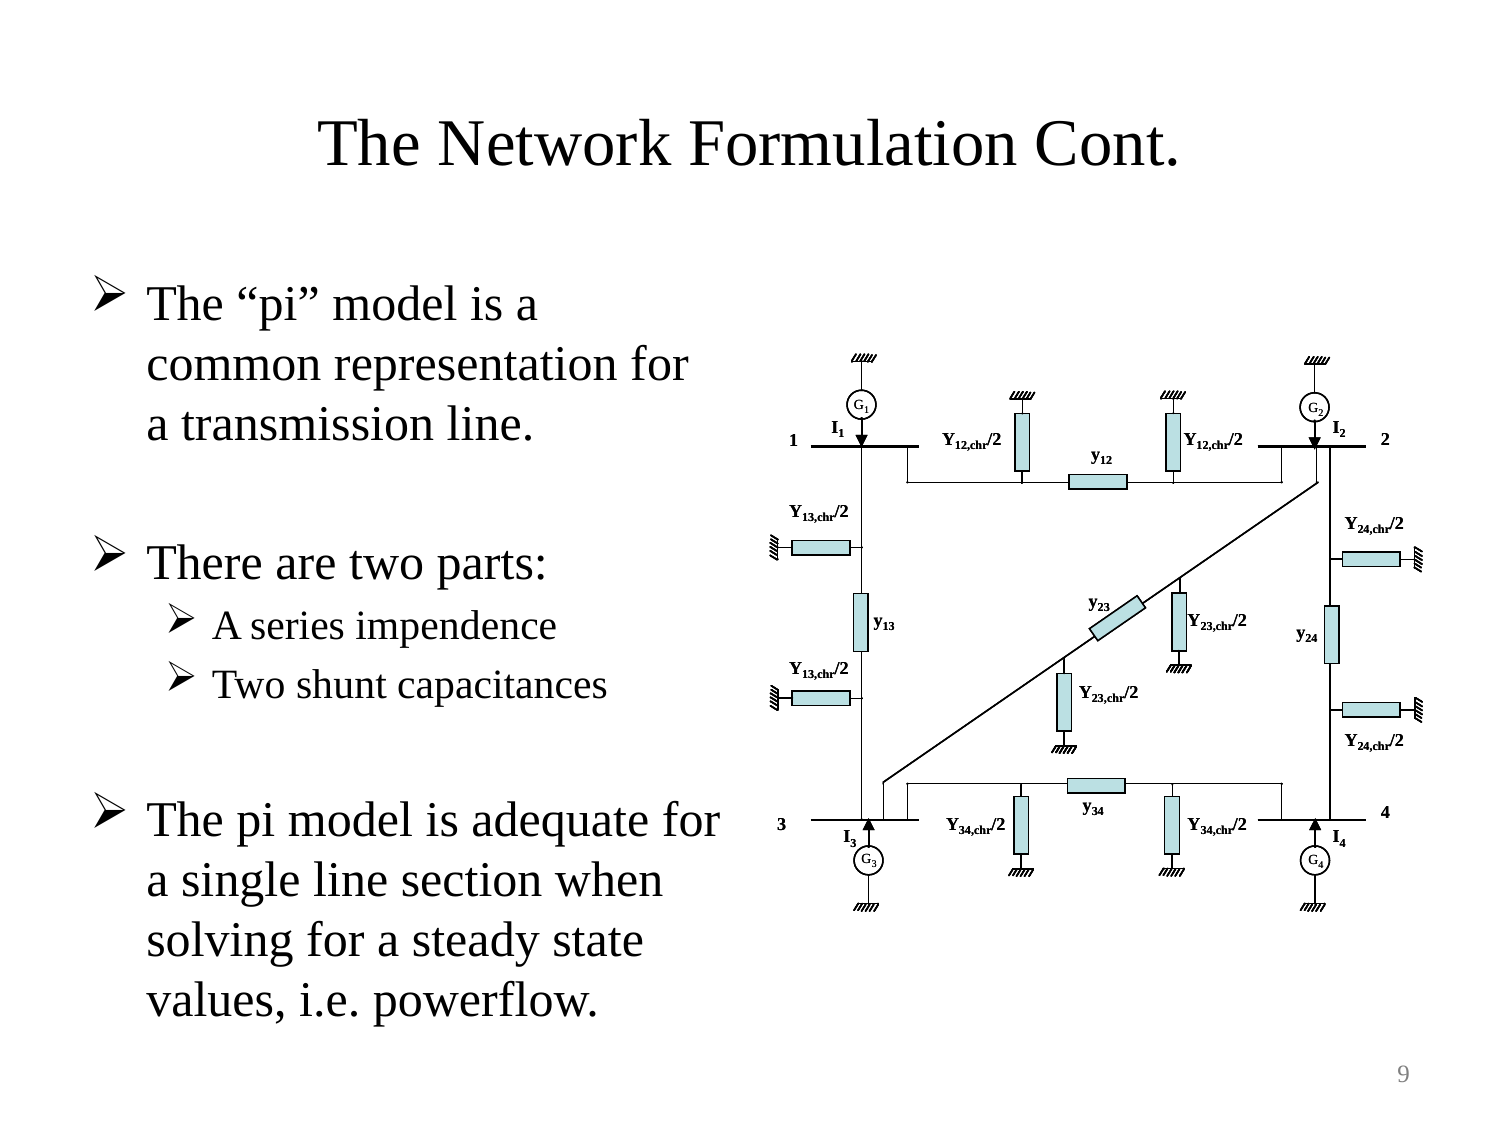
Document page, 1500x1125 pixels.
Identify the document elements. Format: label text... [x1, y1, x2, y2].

title The Network Formulation Cont. [75, 45, 1425, 233]
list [762, 353, 1426, 915]
list The “pi” model is a common representation for a transmission line. There are two parts: A series impendence Two shunt capacitances The pi model is adequate for a single line section when solving for a steady state values, i.e. powerflow. [75, 262, 738, 1100]
slide_number 9 [1074, 1042, 1425, 1103]
